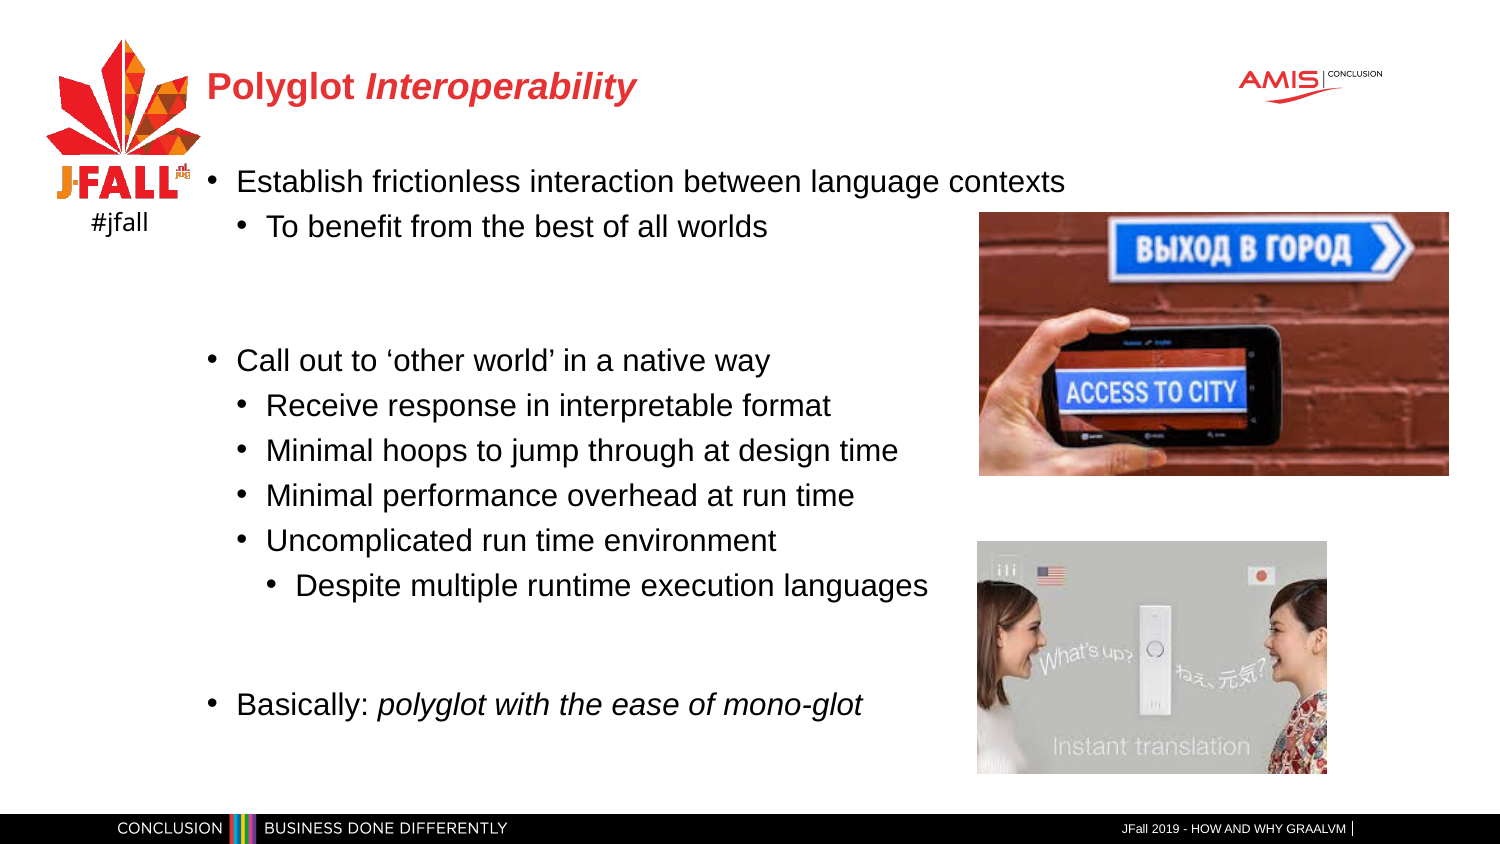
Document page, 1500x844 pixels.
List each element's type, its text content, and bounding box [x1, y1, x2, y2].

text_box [20, 23, 207, 245]
footer JFall 2019 - HOW AND WHY GRAALVM [814, 820, 1347, 839]
picture [977, 540, 1327, 774]
title Polyglot Interoperability [207, 47, 1205, 130]
picture [0, 814, 236, 844]
picture [1205, 59, 1388, 106]
list Establish frictionless interaction between language contexts To benefit from the best of all worlds Call out to ‘other world’ in a native way Receive response in interpretable format Minimal hoops to jump through at design time Minimal performance overhead at run time Uncomplicated run time environment Despite multiple runtime execution languages Basically: polyglot with the ease of mono-glot [206, 153, 1205, 774]
picture [979, 212, 1449, 476]
picture [239, 814, 1500, 844]
